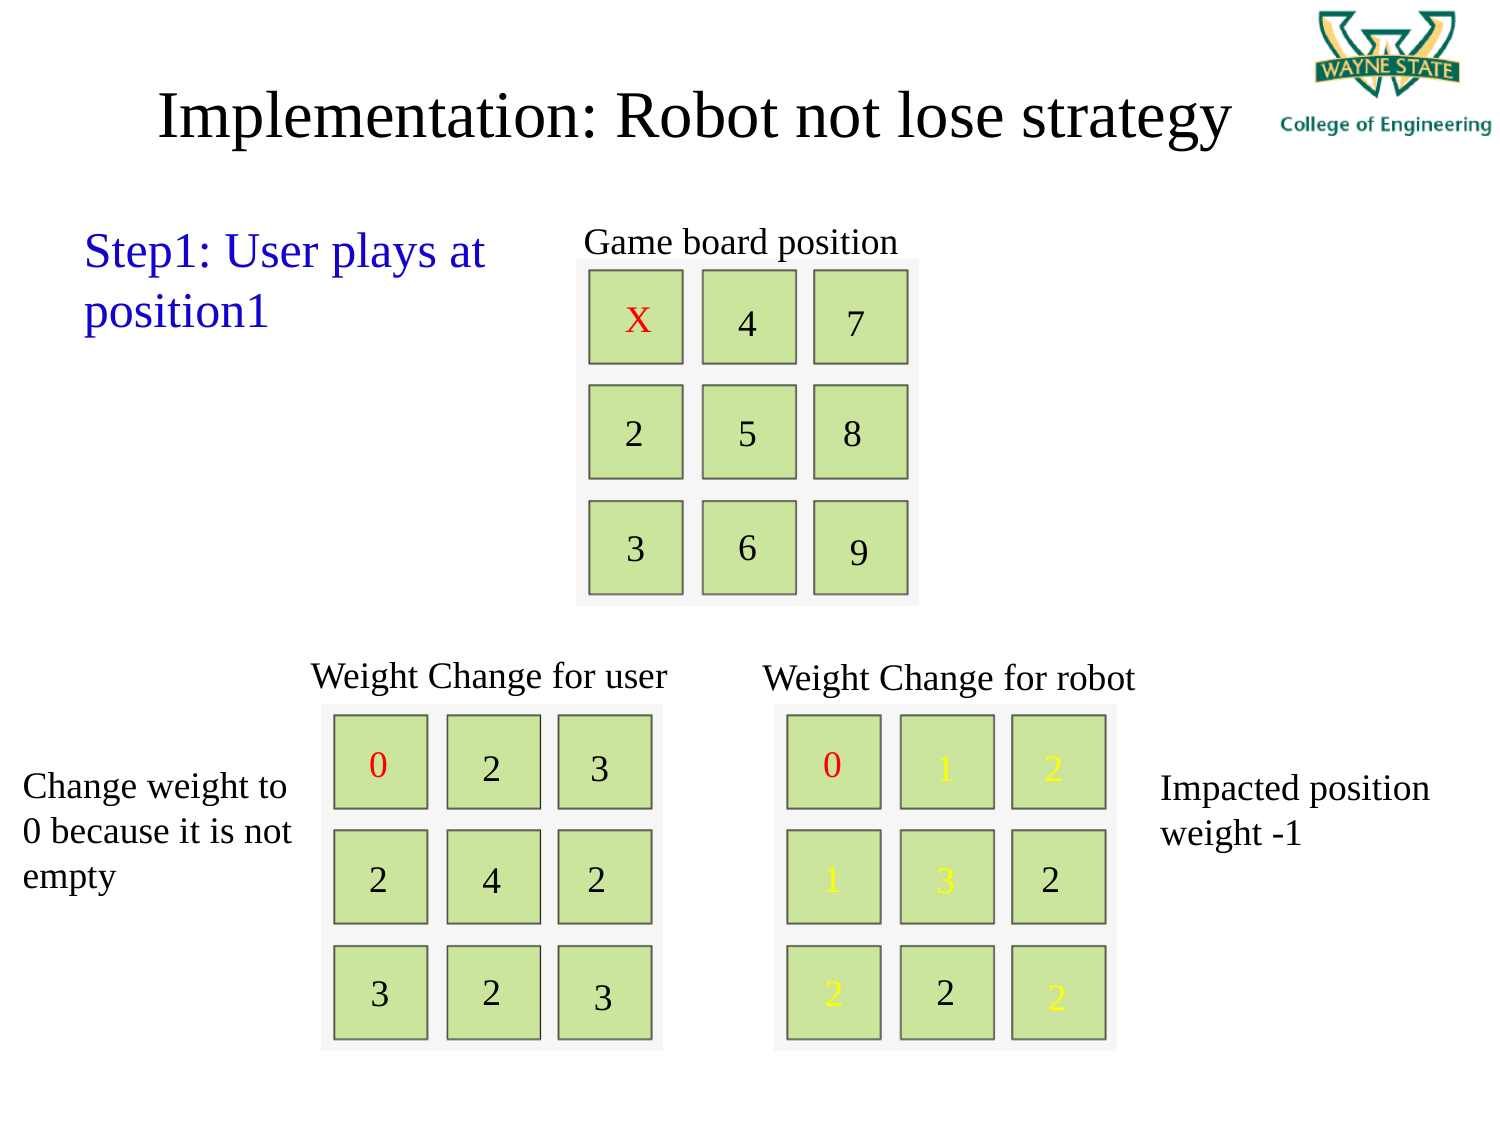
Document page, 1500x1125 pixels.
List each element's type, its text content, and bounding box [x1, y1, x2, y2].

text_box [568, 209, 919, 606]
text_box Impacted position weight -1 [1192, 755, 1459, 861]
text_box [747, 645, 1192, 1051]
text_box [295, 643, 688, 1051]
text_box Implementation: Robot not lose strategy [142, 48, 1448, 185]
picture [1269, 4, 1499, 136]
text_box Change weight to 0 because it is not empty [7, 753, 295, 903]
text_box Step1: User plays at position1 [69, 209, 517, 345]
